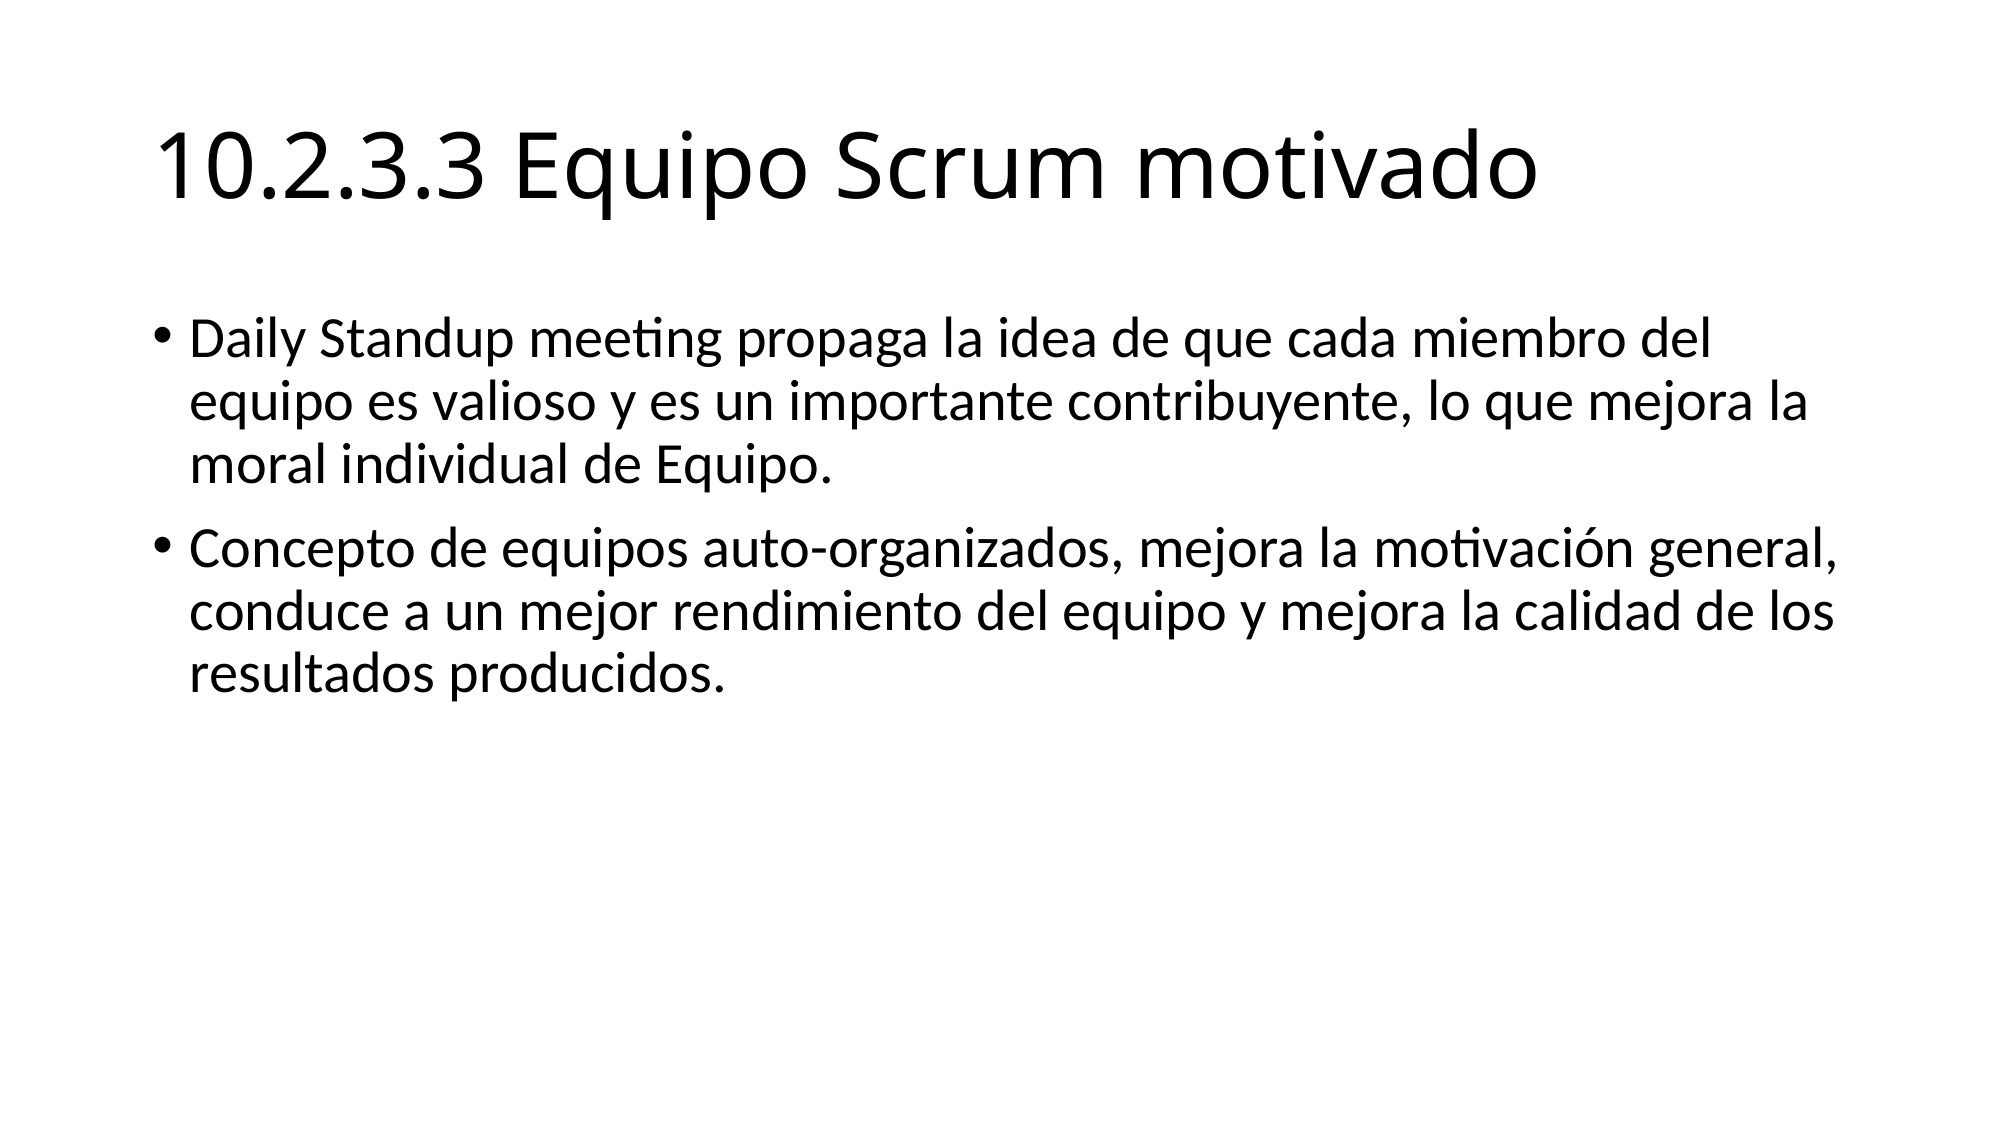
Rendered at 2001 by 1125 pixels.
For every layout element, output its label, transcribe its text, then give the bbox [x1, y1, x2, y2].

list Daily Standup meeting propaga la idea de que cada miembro del equipo es valioso y es un importante contribuyente, lo que mejora la moral individual de Equipo. Concepto de equipos auto-organizados, mejora la motivación general, conduce a un mejor rendimiento del equipo y mejora la calidad de los resultados producidos. [137, 299, 1863, 1014]
title 10.2.3.3 Equipo Scrum motivado [137, 59, 1863, 278]
